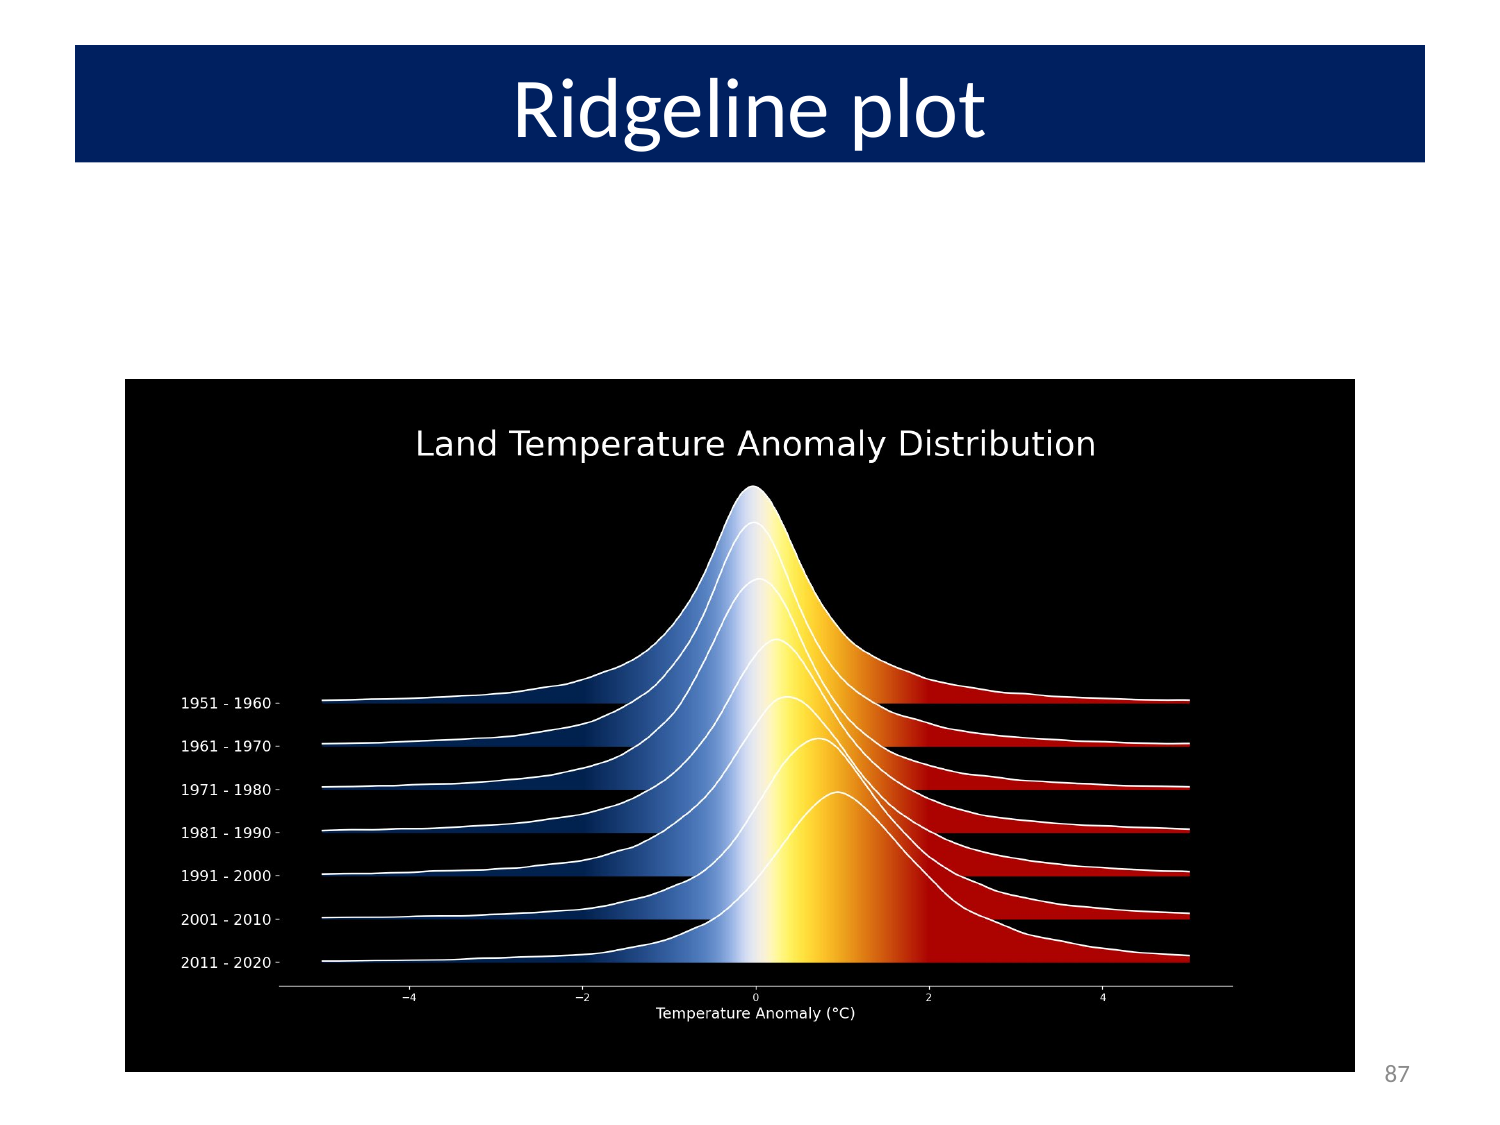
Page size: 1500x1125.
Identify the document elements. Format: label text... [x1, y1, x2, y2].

title Ridgeline plot [75, 45, 1425, 163]
slide_number 87 [1074, 1042, 1425, 1103]
picture [124, 378, 1356, 1072]
